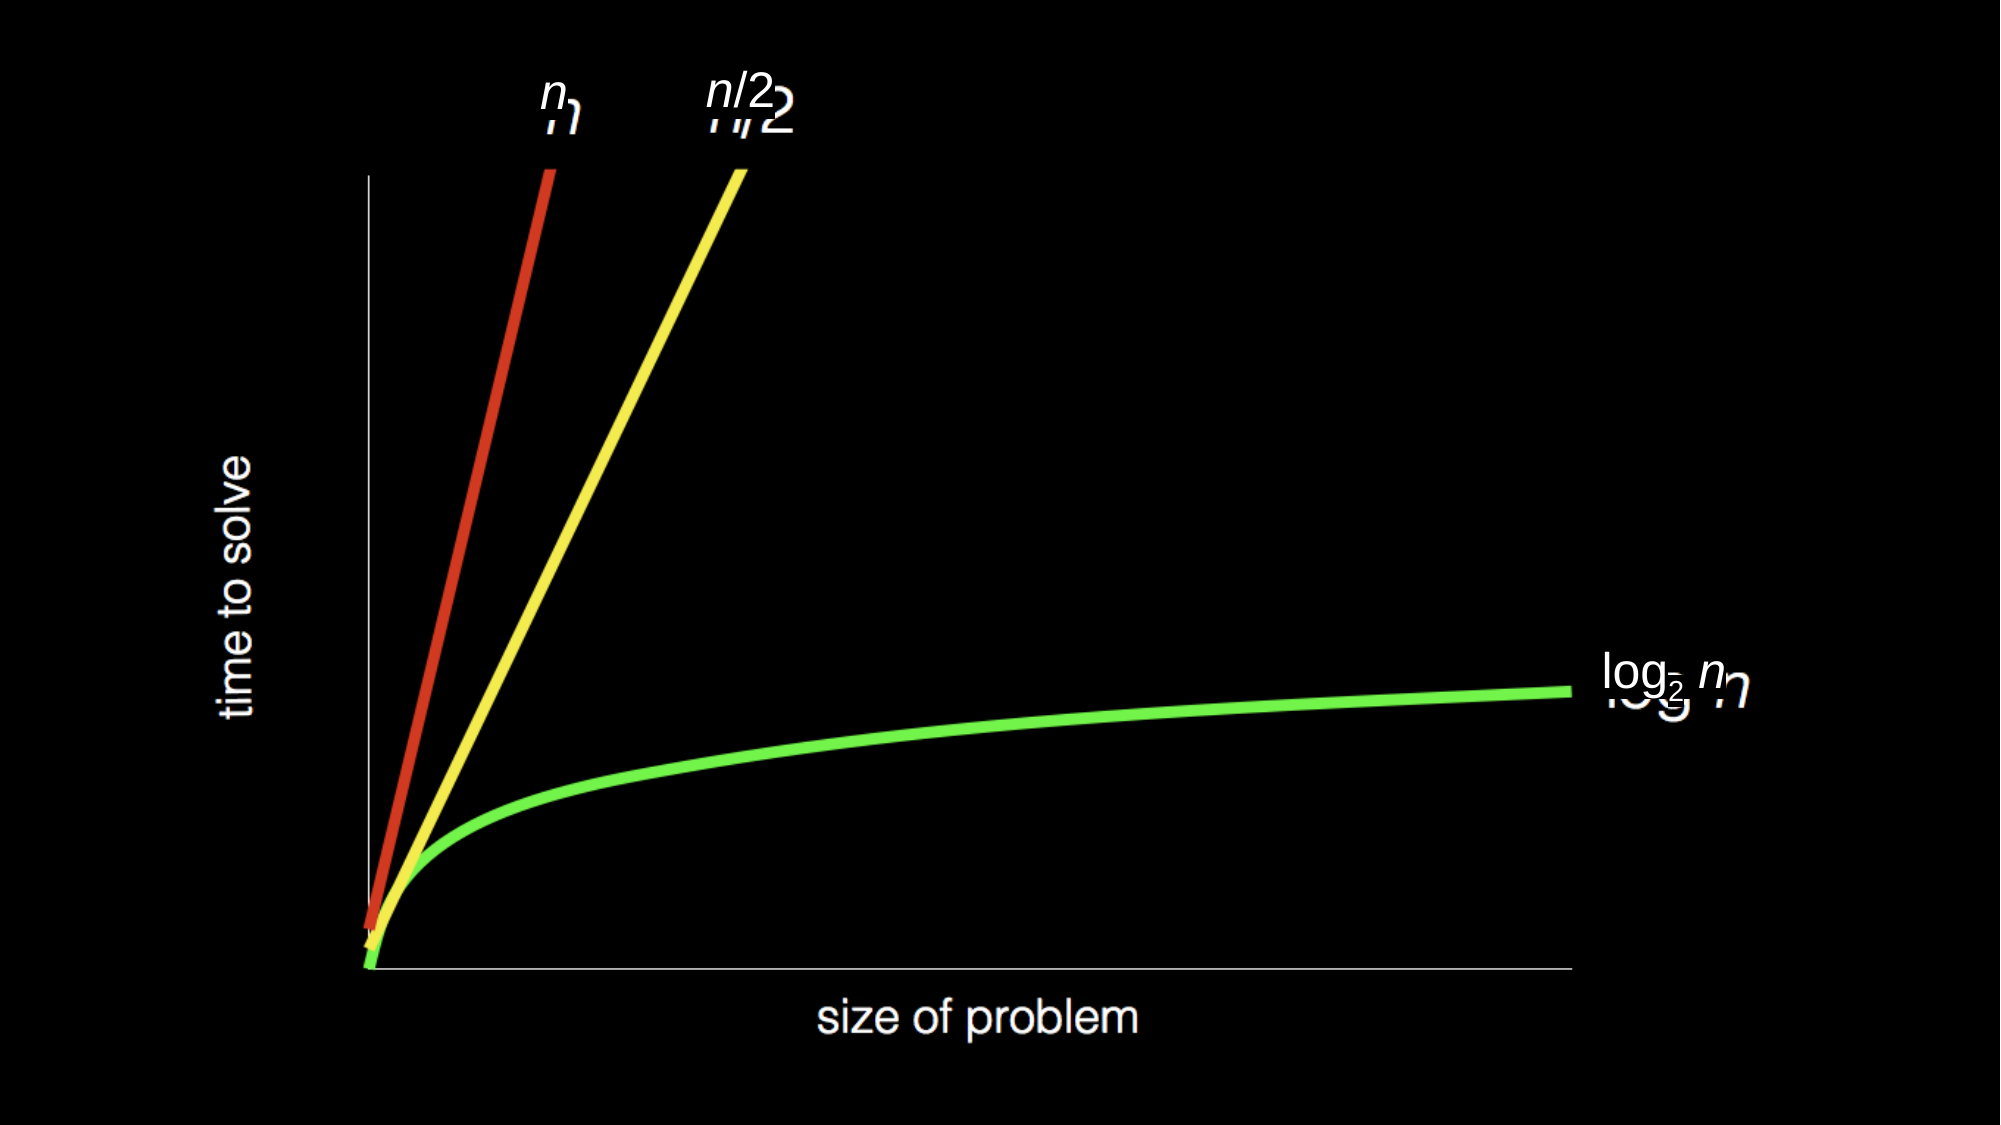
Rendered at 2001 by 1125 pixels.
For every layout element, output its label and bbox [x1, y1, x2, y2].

picture [32, 33, 1915, 1092]
